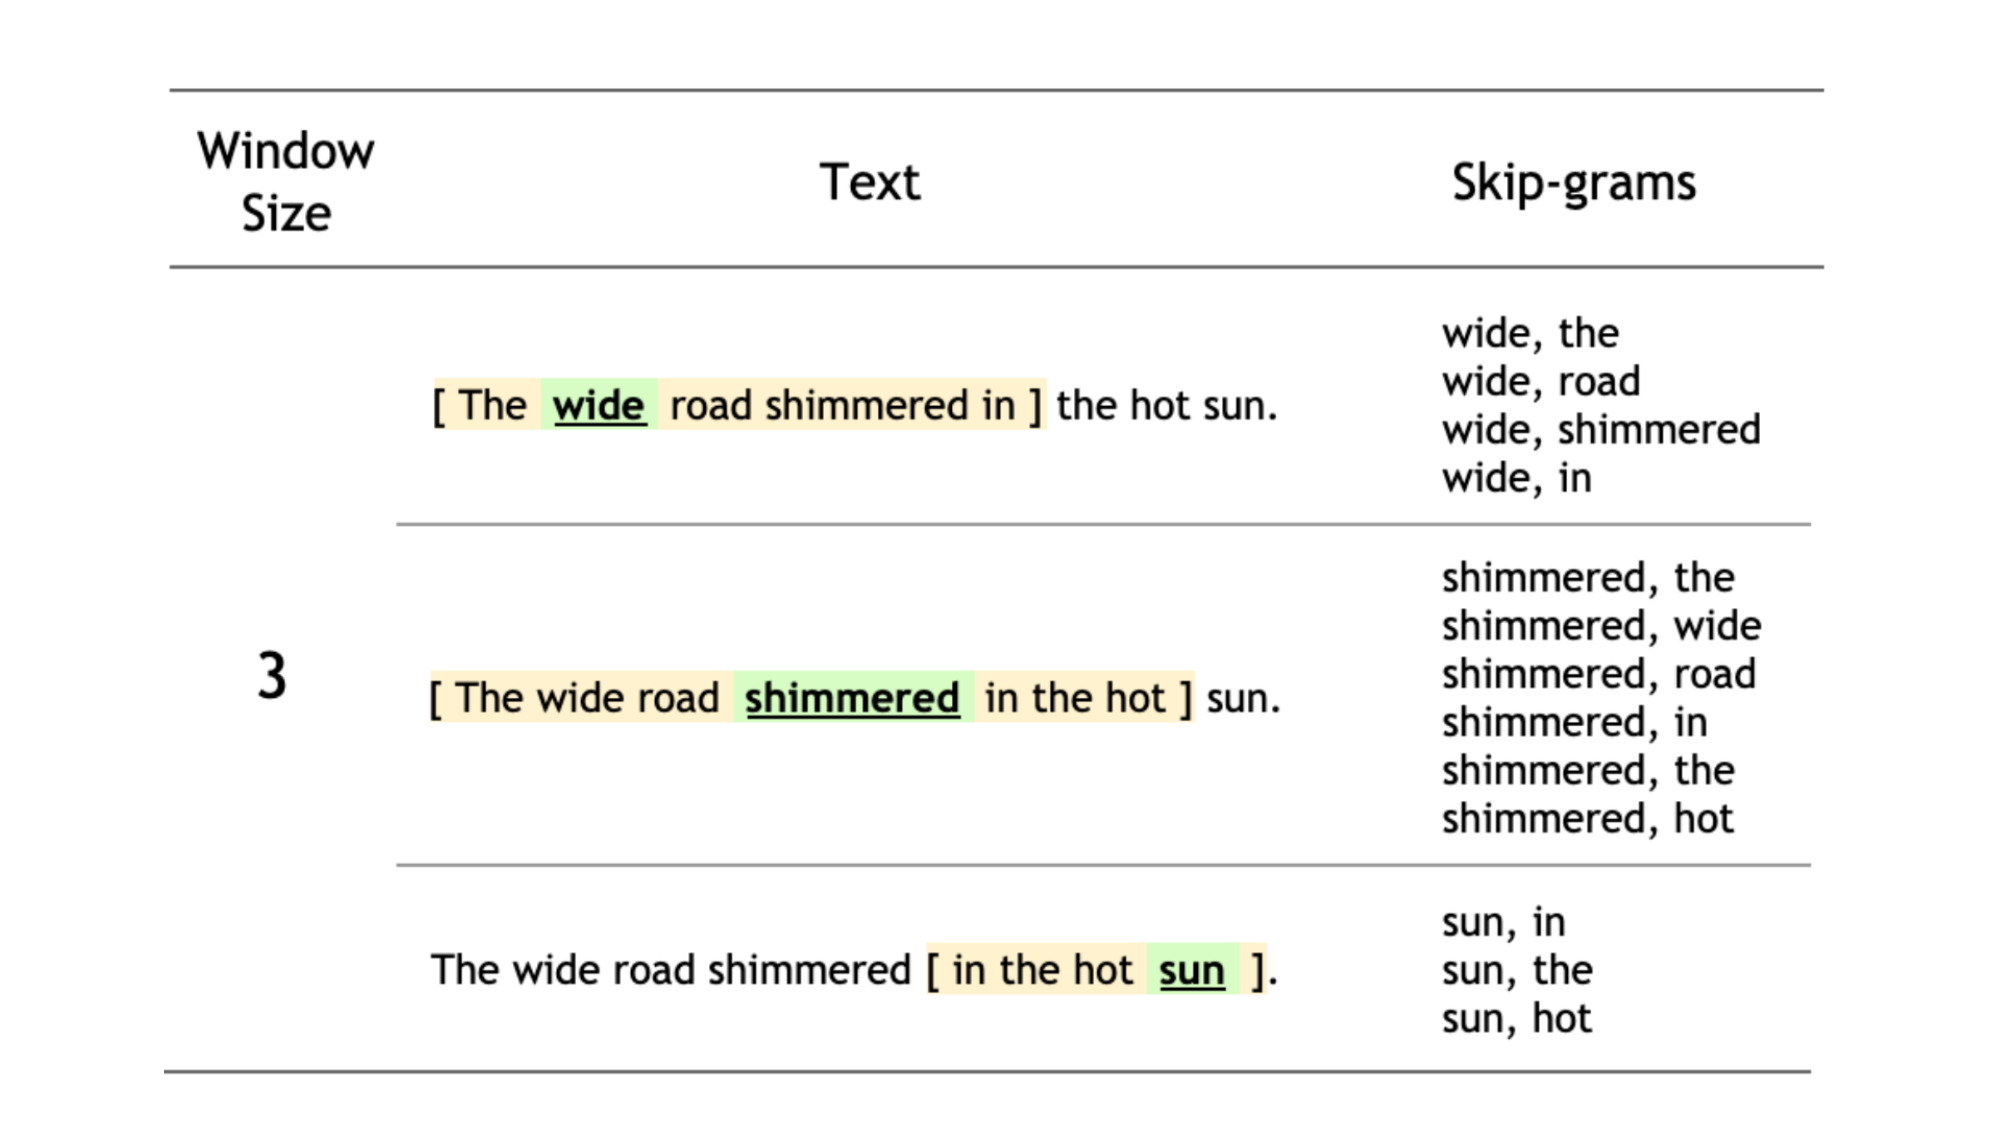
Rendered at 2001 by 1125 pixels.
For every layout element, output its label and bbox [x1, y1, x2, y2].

picture [151, 66, 1849, 278]
picture [164, 284, 1836, 1089]
